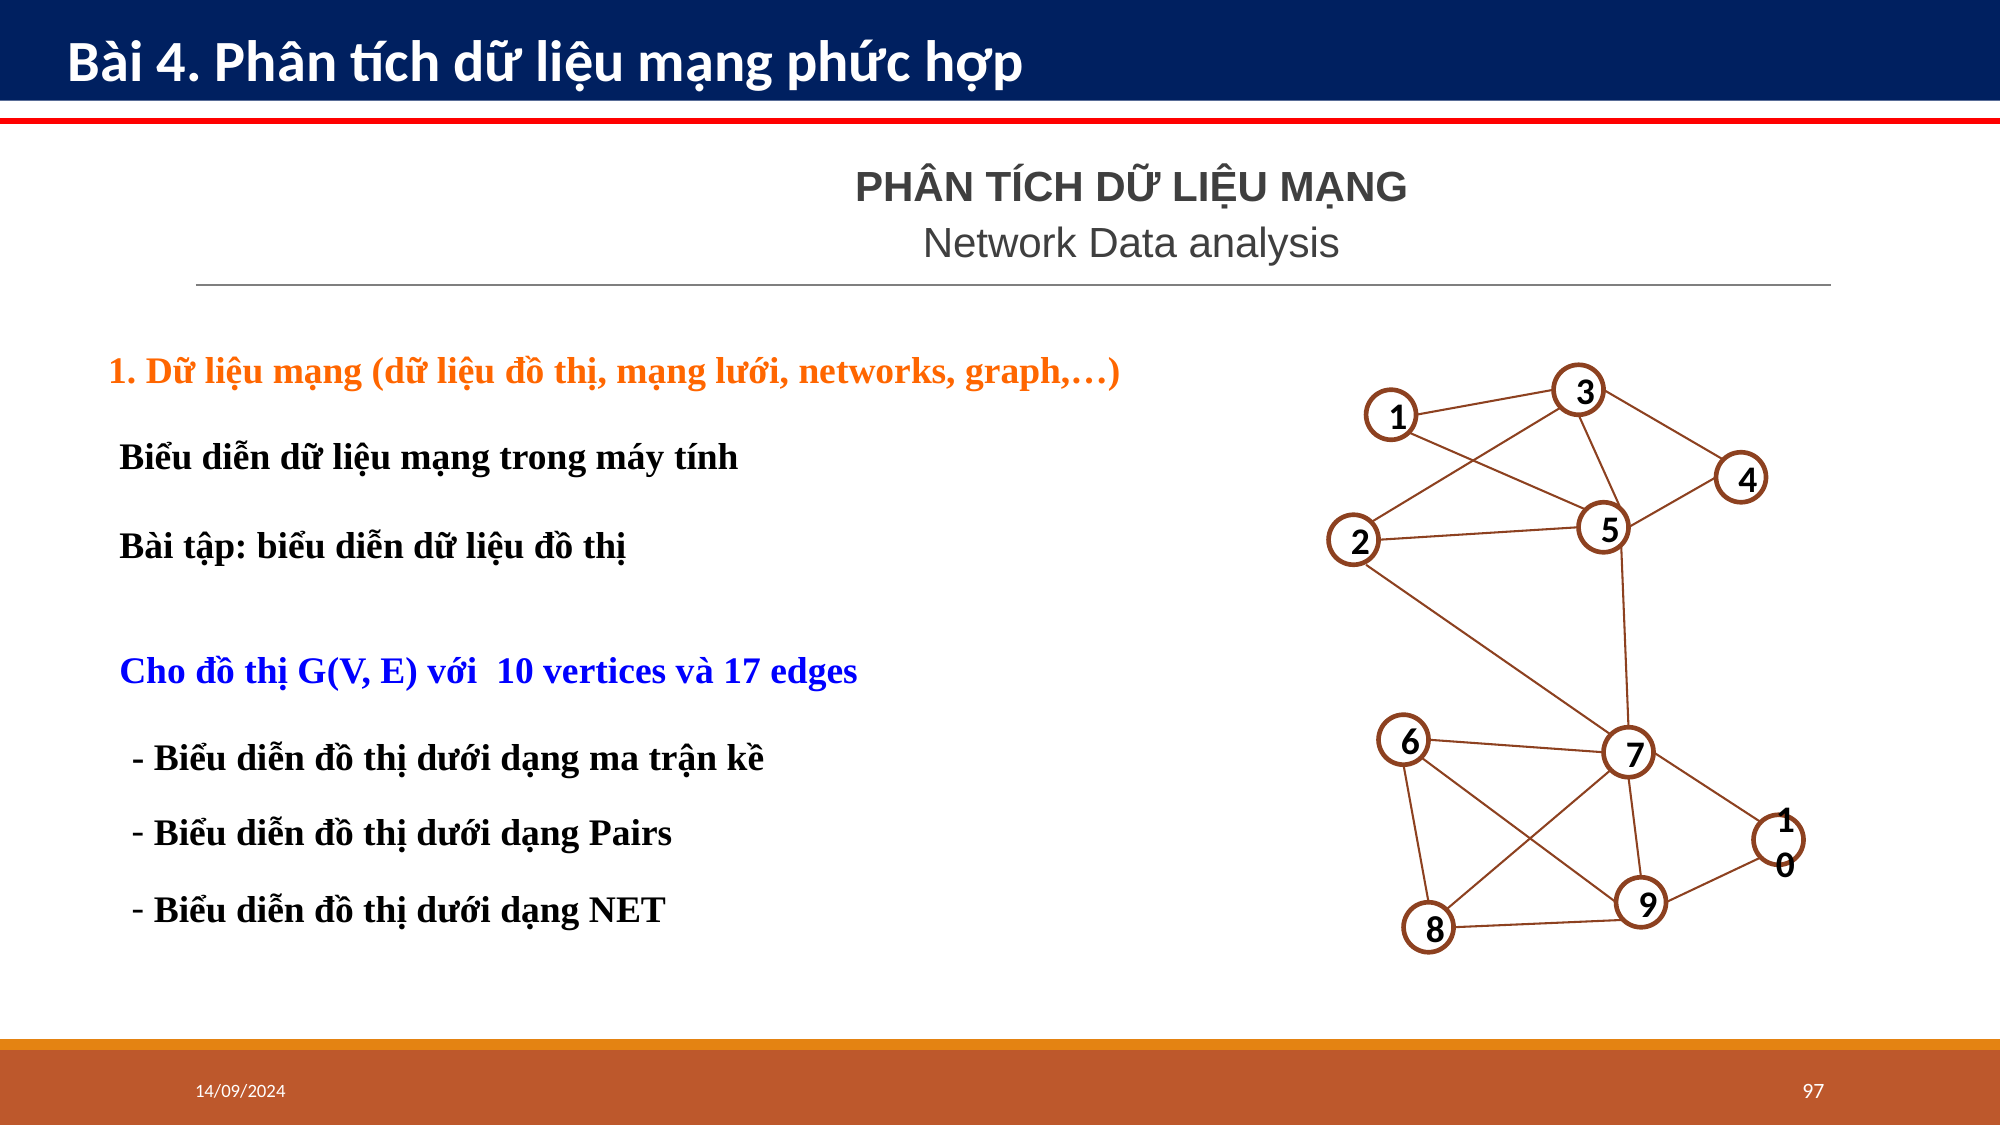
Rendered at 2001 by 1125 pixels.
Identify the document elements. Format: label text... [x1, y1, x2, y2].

text_box Biểu diễn đồ thị dưới dạng Pairs [116, 800, 693, 861]
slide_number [180, 1059, 586, 1120]
text_box 1. Dữ liệu mạng (dữ liệu đồ thị, mạng lưới, networks, graph,…) [93, 338, 1468, 399]
text_box Biểu diễn đồ thị dưới dạng NET [116, 877, 686, 938]
text_box - Biểu diễn đồ thị dưới dạng ma trận kề [116, 725, 785, 786]
slide_number ‹#› [1624, 1059, 1840, 1120]
text_box Biểu diễn dữ liệu mạng trong máy tính [104, 424, 760, 485]
text_box Cho đồ thị G(V, E) với 10 vertices và 17 edges [104, 638, 879, 699]
text_box Bài tập: biểu diễn dữ liệu đồ thị [104, 513, 647, 574]
text_box PHÂN TÍCH DỮ LIỆU MẠNG Network Data analysis [559, 146, 1704, 274]
text_box Bài 4. Phân tích dữ liệu mạng phức hợp [0, 0, 2000, 101]
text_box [1328, 364, 1804, 953]
